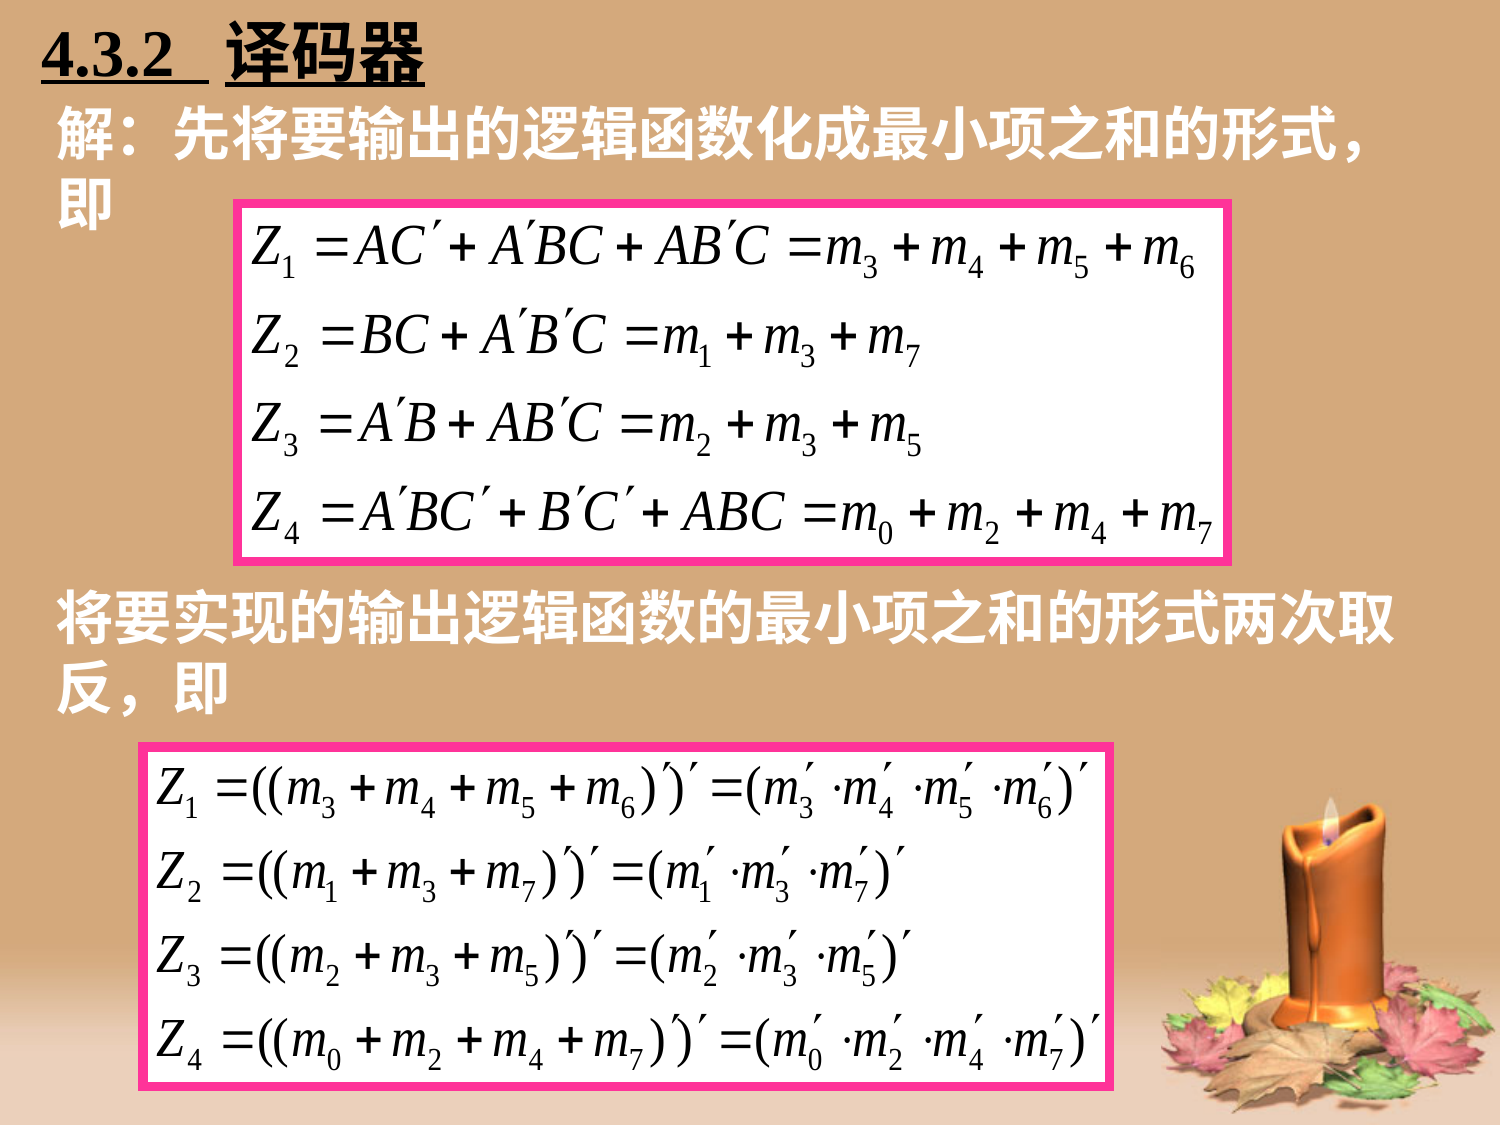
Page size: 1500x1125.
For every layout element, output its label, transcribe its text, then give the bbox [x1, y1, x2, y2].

text_box 4.3.2 译码器 [0, 0, 467, 100]
text_box 将要实现的输出逻辑函数的最小项之和的形式两次取反，即 [41, 574, 1412, 729]
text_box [241, 207, 1223, 558]
picture [0, 0, 1500, 1125]
title 解：先将要输出的逻辑函数化成最小项之和的形式，即 [41, 101, 1447, 232]
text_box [147, 751, 1105, 1082]
